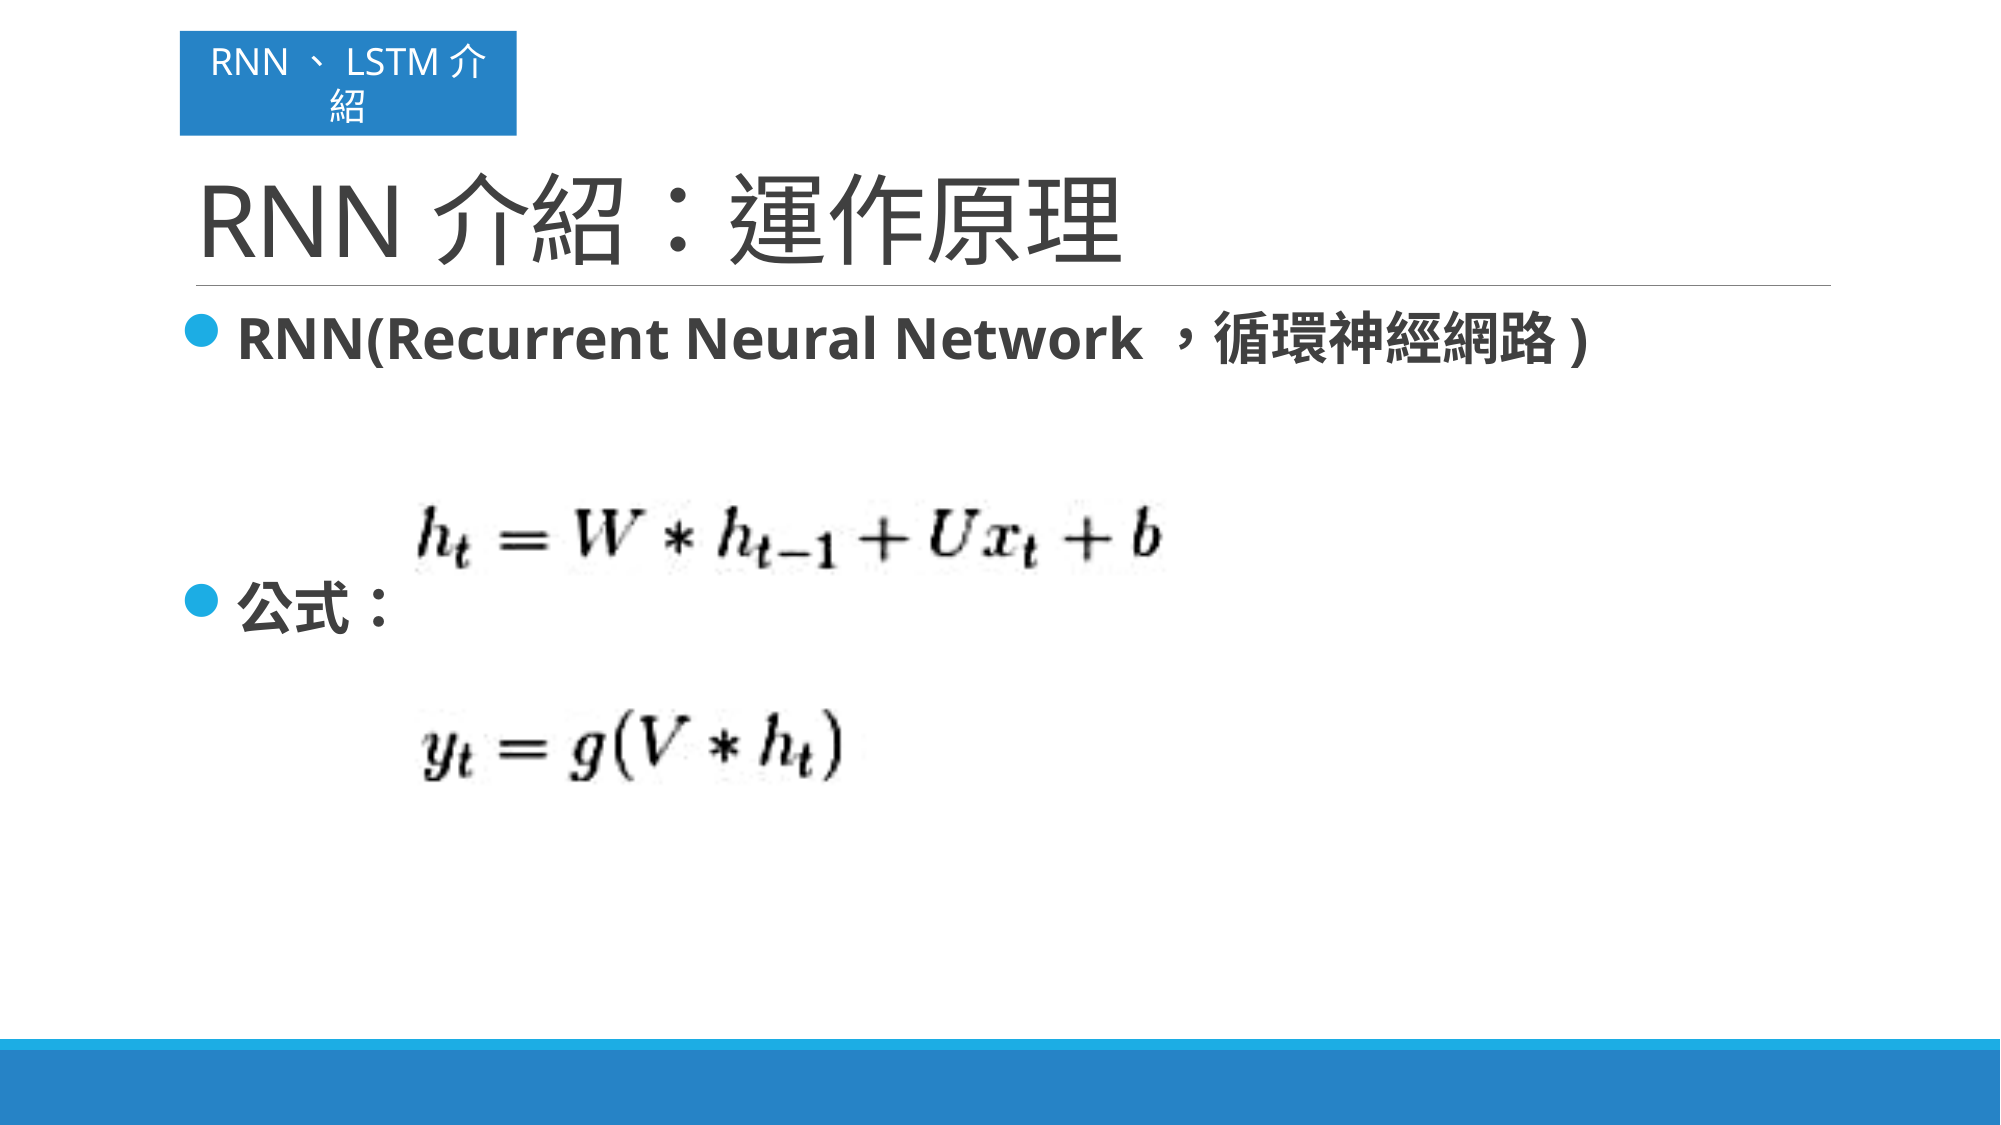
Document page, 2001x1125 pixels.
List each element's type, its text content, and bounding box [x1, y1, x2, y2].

text_box RNN、LSTM介紹 [179, 30, 517, 136]
list RNN(Recurrent Neural Network，循環神經網路) 公式： [180, 302, 1830, 963]
picture [392, 486, 1195, 858]
title RNN介紹：運作原理 [180, 47, 1830, 285]
